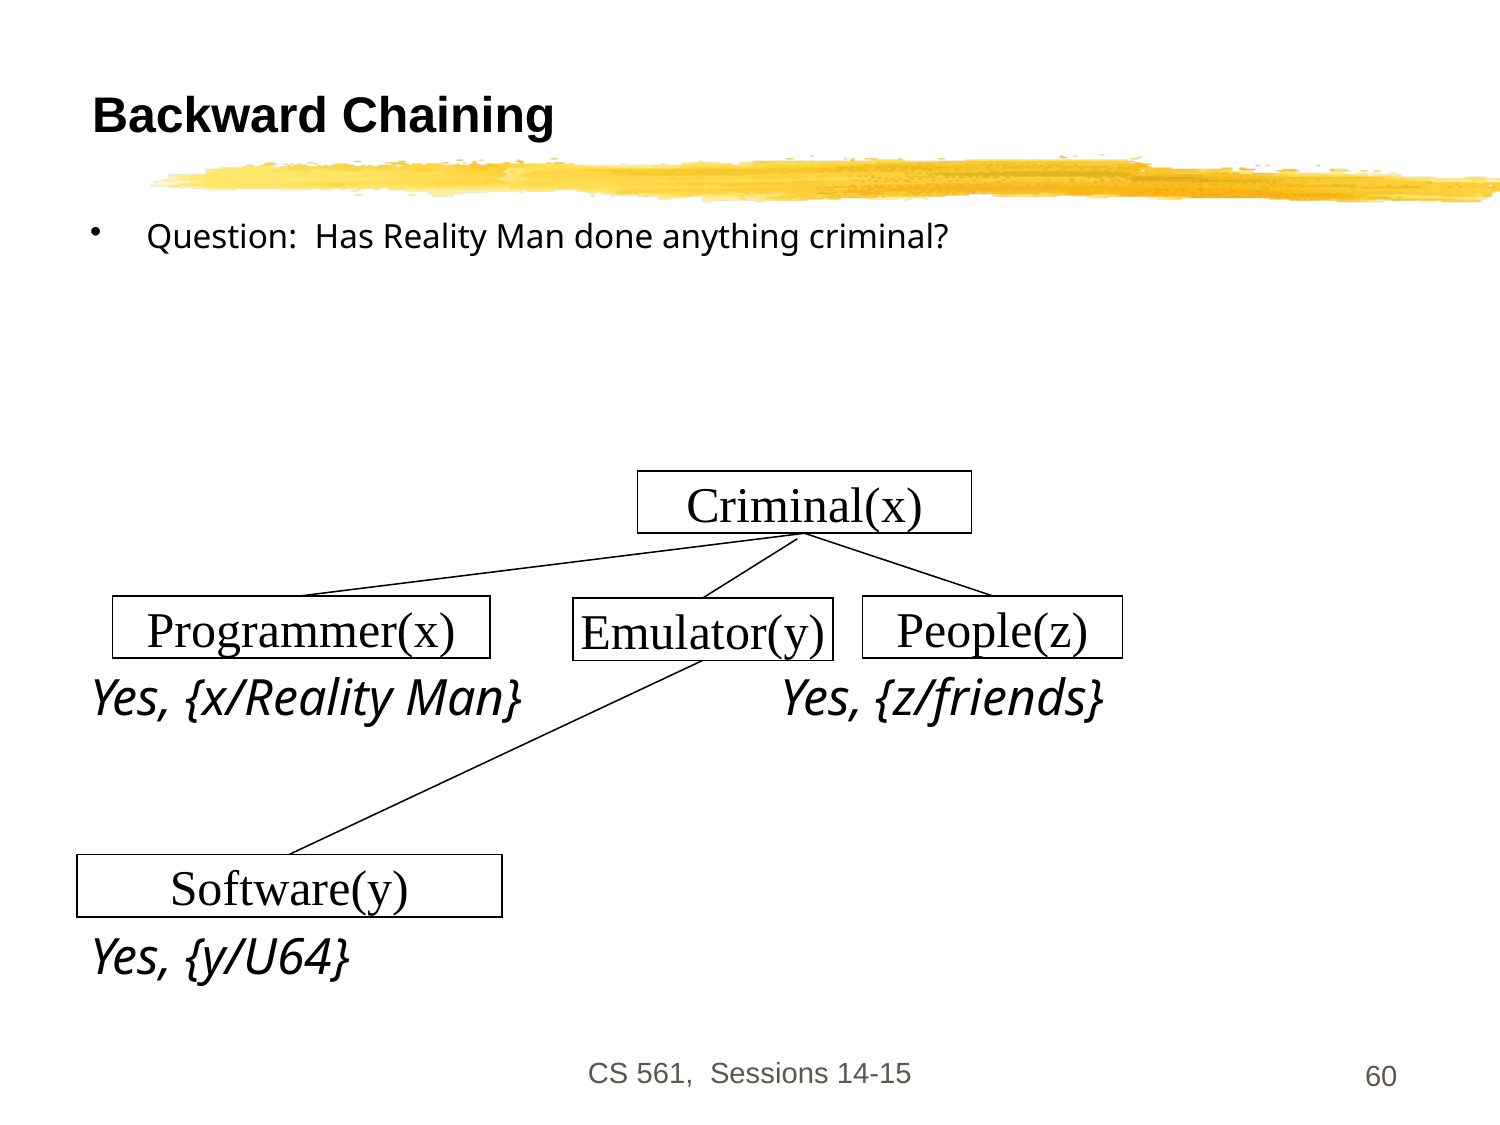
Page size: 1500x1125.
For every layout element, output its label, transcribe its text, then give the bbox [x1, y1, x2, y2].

list Question: Has Reality Man done anything criminal? Yes, {x/Reality Man} Yes, {z/friends} Yes, {y/U64} [74, 212, 1417, 994]
footer CS 561, Sessions 14-15 [512, 1021, 988, 1098]
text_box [300, 533, 805, 596]
text_box Emulator(y) [572, 604, 833, 661]
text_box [702, 538, 798, 599]
text_box People(z) [862, 595, 1123, 659]
text_box Programmer(x) [112, 595, 490, 659]
text_box Software(y) [76, 854, 502, 917]
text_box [289, 660, 704, 855]
picture [150, 149, 1500, 213]
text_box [805, 533, 993, 596]
title Backward Chaining [76, 37, 1415, 151]
slide_number 60 [1099, 1024, 1413, 1101]
text_box Criminal(x) [637, 470, 972, 531]
